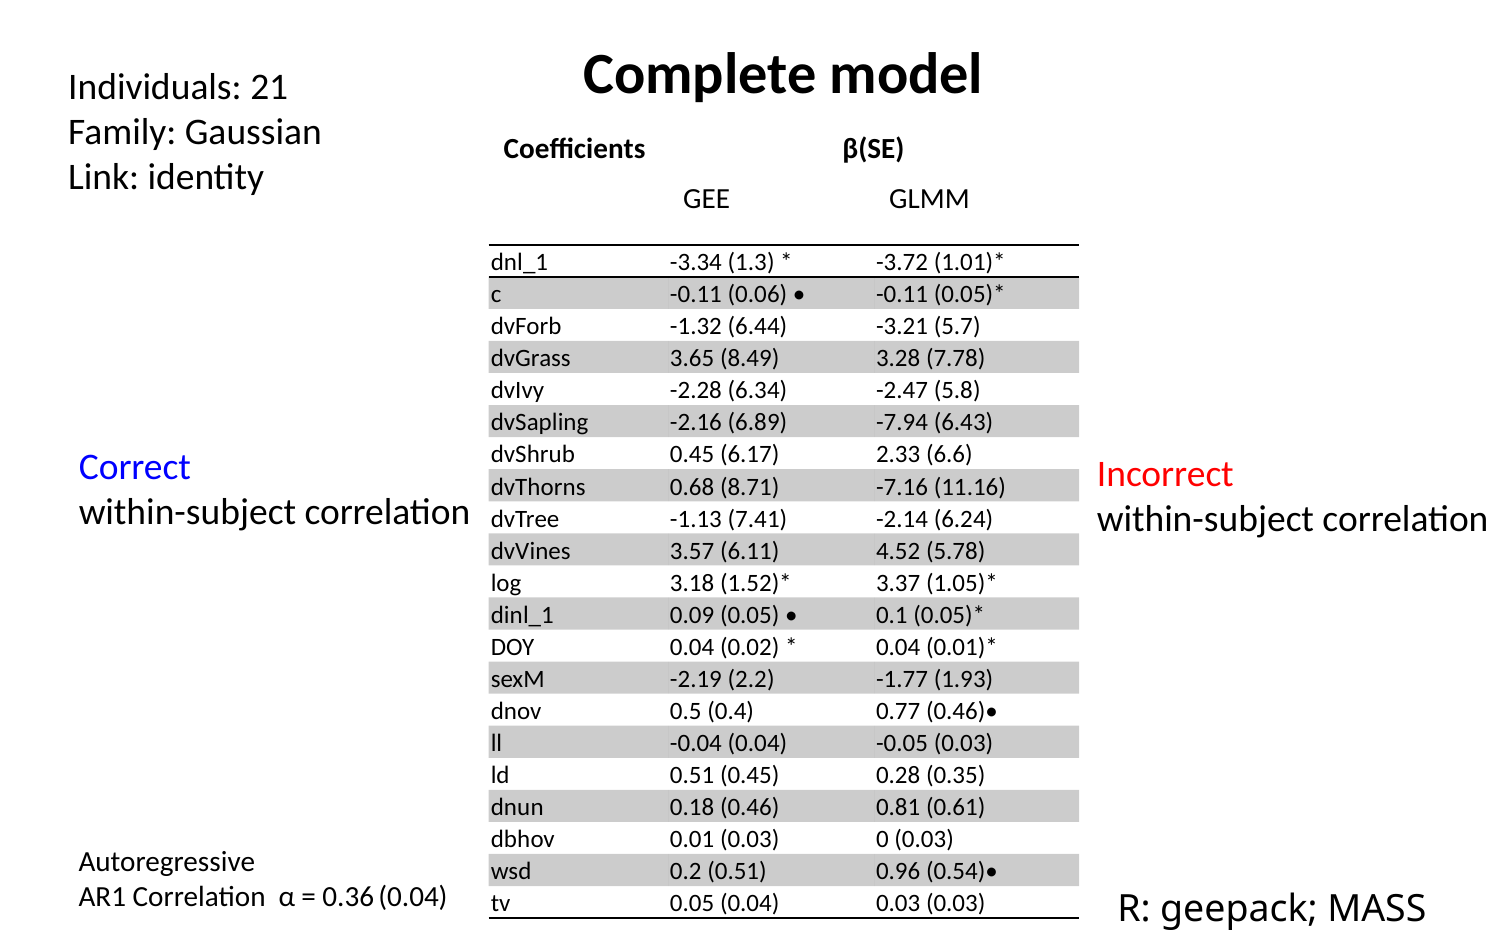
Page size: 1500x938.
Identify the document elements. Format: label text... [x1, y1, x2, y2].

table_cell -1.32 (6.44) [668, 309, 874, 341]
table_cell tv [489, 886, 668, 917]
text_box Incorrect within-subject correlation [1082, 441, 1500, 546]
table_cell 0 (0.03) [874, 822, 1079, 854]
table_cell 0.1 (0.05)* [874, 597, 1079, 630]
table_cell 3.57 (6.11) [668, 533, 874, 565]
table_cell 0.03 (0.03) [874, 886, 1079, 917]
table_cell 0.09 (0.05) • [668, 597, 874, 630]
table_cell dnov [489, 694, 668, 726]
text_box R: geepack; MASS [1102, 876, 1500, 937]
table_cell 0.96 (0.54)• [874, 854, 1079, 886]
table_cell 0.05 (0.04) [668, 886, 874, 917]
table_cell ld [489, 758, 668, 790]
table_cell dvTree [489, 501, 668, 533]
table_header Coefficients [489, 129, 668, 244]
table_cell ll [489, 726, 668, 758]
table_cell GLMM [874, 179, 1079, 244]
table_cell -1.13 (7.41) [668, 501, 874, 533]
table_cell -3.21 (5.7) [874, 309, 1079, 341]
table_cell DOY [489, 630, 668, 662]
table_cell -0.04 (0.04) [668, 726, 874, 758]
table_cell 0.04 (0.01)* [874, 630, 1079, 662]
table_cell 0.77 (0.46)• [874, 694, 1079, 726]
table_cell dvIvy [489, 373, 668, 405]
table_cell 3.65 (8.49) [668, 341, 874, 373]
table_cell log [489, 565, 668, 597]
table_cell -2.47 (5.8) [874, 373, 1079, 405]
table_cell -1.77 (1.93) [874, 662, 1079, 694]
table_cell 3.28 (7.78) [874, 341, 1079, 373]
table_cell 3.18 (1.52)* [668, 565, 874, 597]
table_cell -0.11 (0.06) • [668, 278, 874, 309]
table_cell -3.34 (1.3) * [668, 246, 874, 276]
table_cell 0.5 (0.4) [668, 694, 874, 726]
table_cell -7.16 (11.16) [874, 469, 1079, 501]
table_cell dnun [489, 790, 668, 822]
table_cell -2.14 (6.24) [874, 501, 1079, 533]
table_cell 0.68 (8.71) [668, 469, 874, 501]
table_cell 0.01 (0.03) [668, 822, 874, 854]
table_cell -0.11 (0.05)* [874, 278, 1079, 309]
table_cell dvGrass [489, 341, 668, 373]
table_cell 0.28 (0.35) [874, 758, 1079, 790]
table_cell -7.94 (6.43) [874, 405, 1079, 437]
table_cell 0.2 (0.51) [668, 854, 874, 886]
table_cell -3.72 (1.01)* [874, 246, 1079, 276]
table_cell -2.19 (2.2) [668, 662, 874, 694]
table_cell 2.33 (6.6) [874, 437, 1079, 469]
table_cell sexM [489, 662, 668, 694]
table_cell 3.37 (1.05)* [874, 565, 1079, 597]
table_cell -2.28 (6.34) [668, 373, 874, 405]
table_cell 0.51 (0.45) [668, 758, 874, 790]
text_box Correct within-subject correlation [63, 434, 486, 540]
table_cell 0.81 (0.61) [874, 790, 1079, 822]
table_header β(SE) [668, 129, 1079, 179]
table_cell wsd [489, 854, 668, 886]
table_cell dbhov [489, 822, 668, 854]
title Complete model [108, 0, 1459, 149]
text_box Autoregressive AR1 Correlation α = 0.36 (0.04) [63, 834, 463, 920]
table_cell 4.52 (5.78) [874, 533, 1079, 565]
table_cell 0.04 (0.02) * [668, 630, 874, 662]
table_cell -2.16 (6.89) [668, 405, 874, 437]
table_cell dvSapling [489, 405, 668, 437]
table_cell 0.45 (6.17) [668, 437, 874, 469]
table_cell c [489, 278, 668, 309]
table_cell dnl_1 [489, 246, 668, 276]
table_cell 0.18 (0.46) [668, 790, 874, 822]
table_cell dvVines [489, 533, 668, 565]
table_cell GEE [668, 179, 874, 244]
table_cell dvShrub [489, 437, 668, 469]
text_box Individuals: 21 Family: Gaussian Link: identity [53, 54, 425, 205]
table_cell dinl_1 [489, 597, 668, 630]
table_cell dvThorns [489, 469, 668, 501]
table_cell -0.05 (0.03) [874, 726, 1079, 758]
table_cell dvForb [489, 309, 668, 341]
